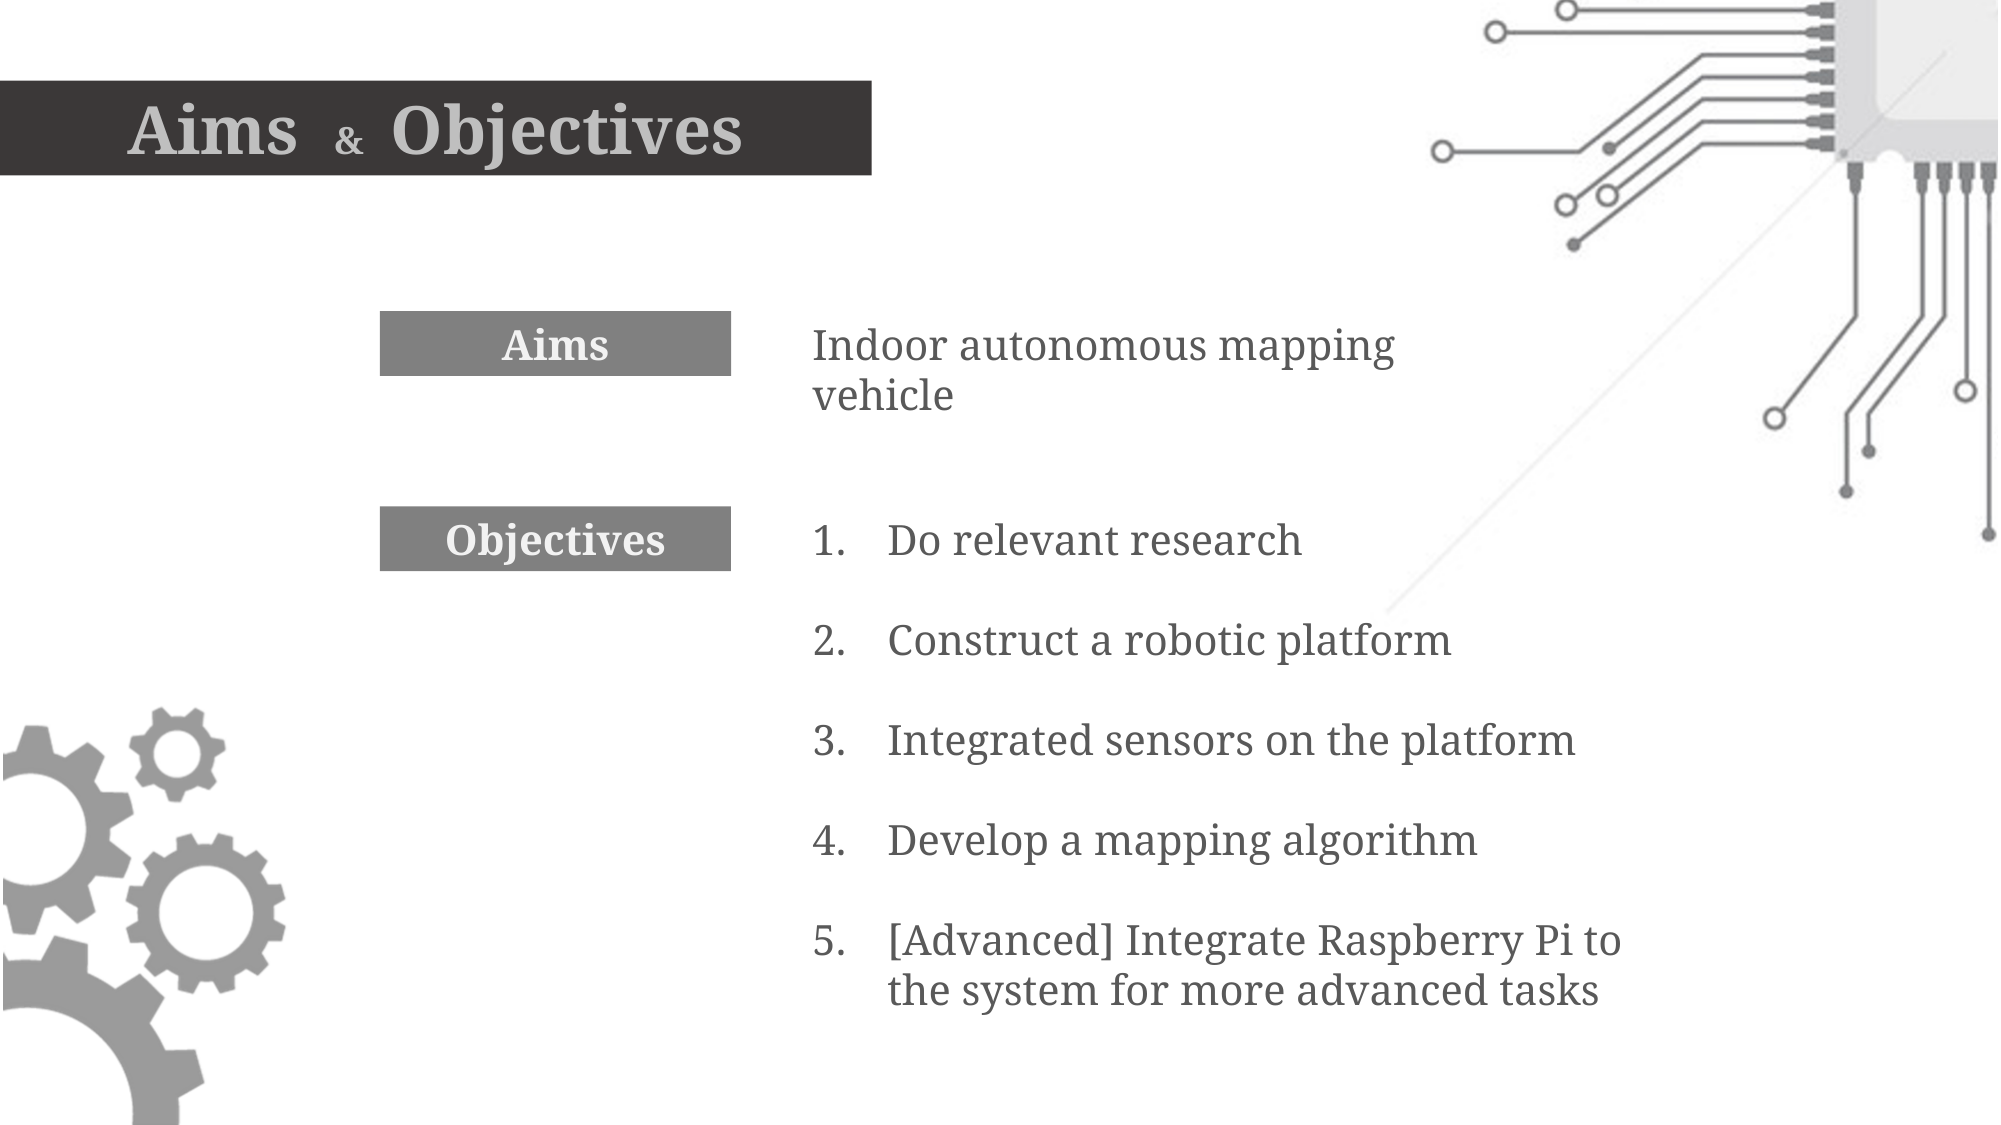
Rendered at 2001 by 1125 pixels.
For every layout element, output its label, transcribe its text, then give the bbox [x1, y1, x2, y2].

text_box Indoor autonomous mapping vehicle [797, 311, 1523, 426]
text_box Aims & Objectives [0, 80, 872, 176]
text_box Do relevant research Construct a robotic platform Integrated sensors on the platform Develop a mapping algorithm [Advanced] Integrate Raspberry Pi to the system for more advanced tasks [797, 506, 1662, 1072]
text_box Objectives [379, 506, 731, 572]
picture [0, 0, 2001, 1125]
text_box Aims [379, 311, 732, 376]
